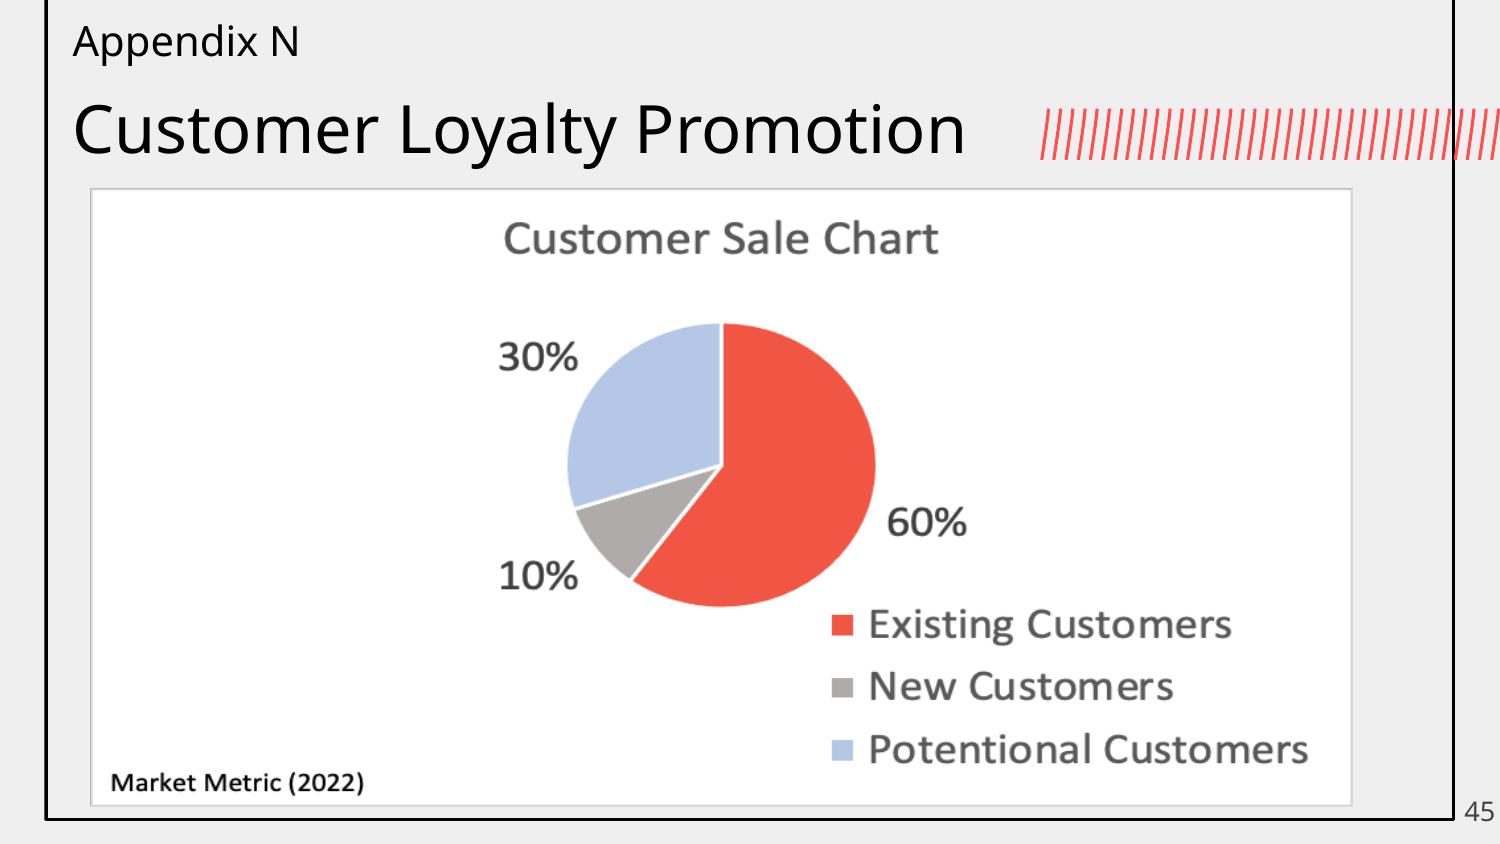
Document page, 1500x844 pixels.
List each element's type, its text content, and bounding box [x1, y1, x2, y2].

picture [88, 186, 1353, 807]
slide_number 45 [1420, 779, 1500, 844]
text_box Appendix N [57, 0, 550, 80]
title Customer Loyalty Promotion [57, 72, 1322, 167]
